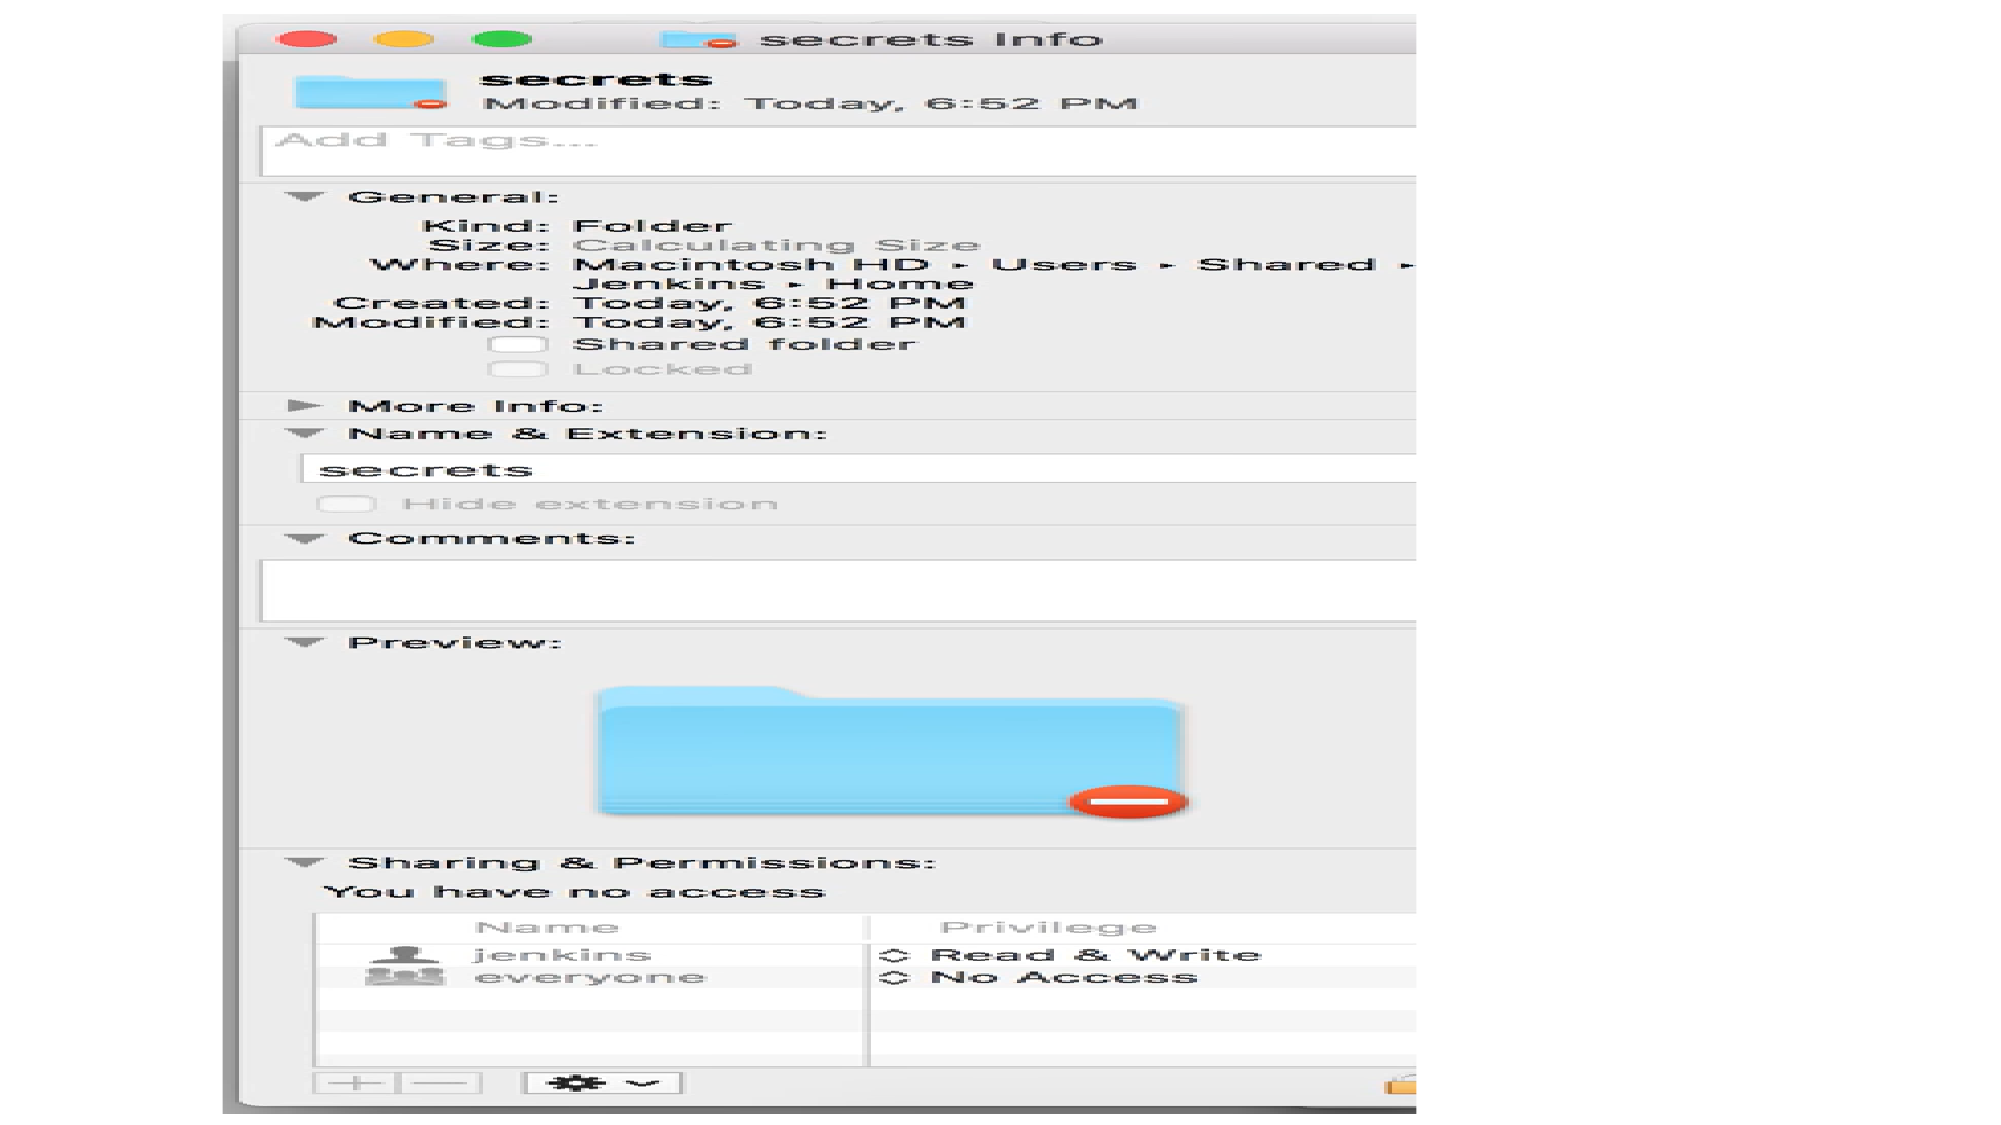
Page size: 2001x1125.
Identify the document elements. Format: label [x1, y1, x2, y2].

picture [222, 14, 1417, 1114]
